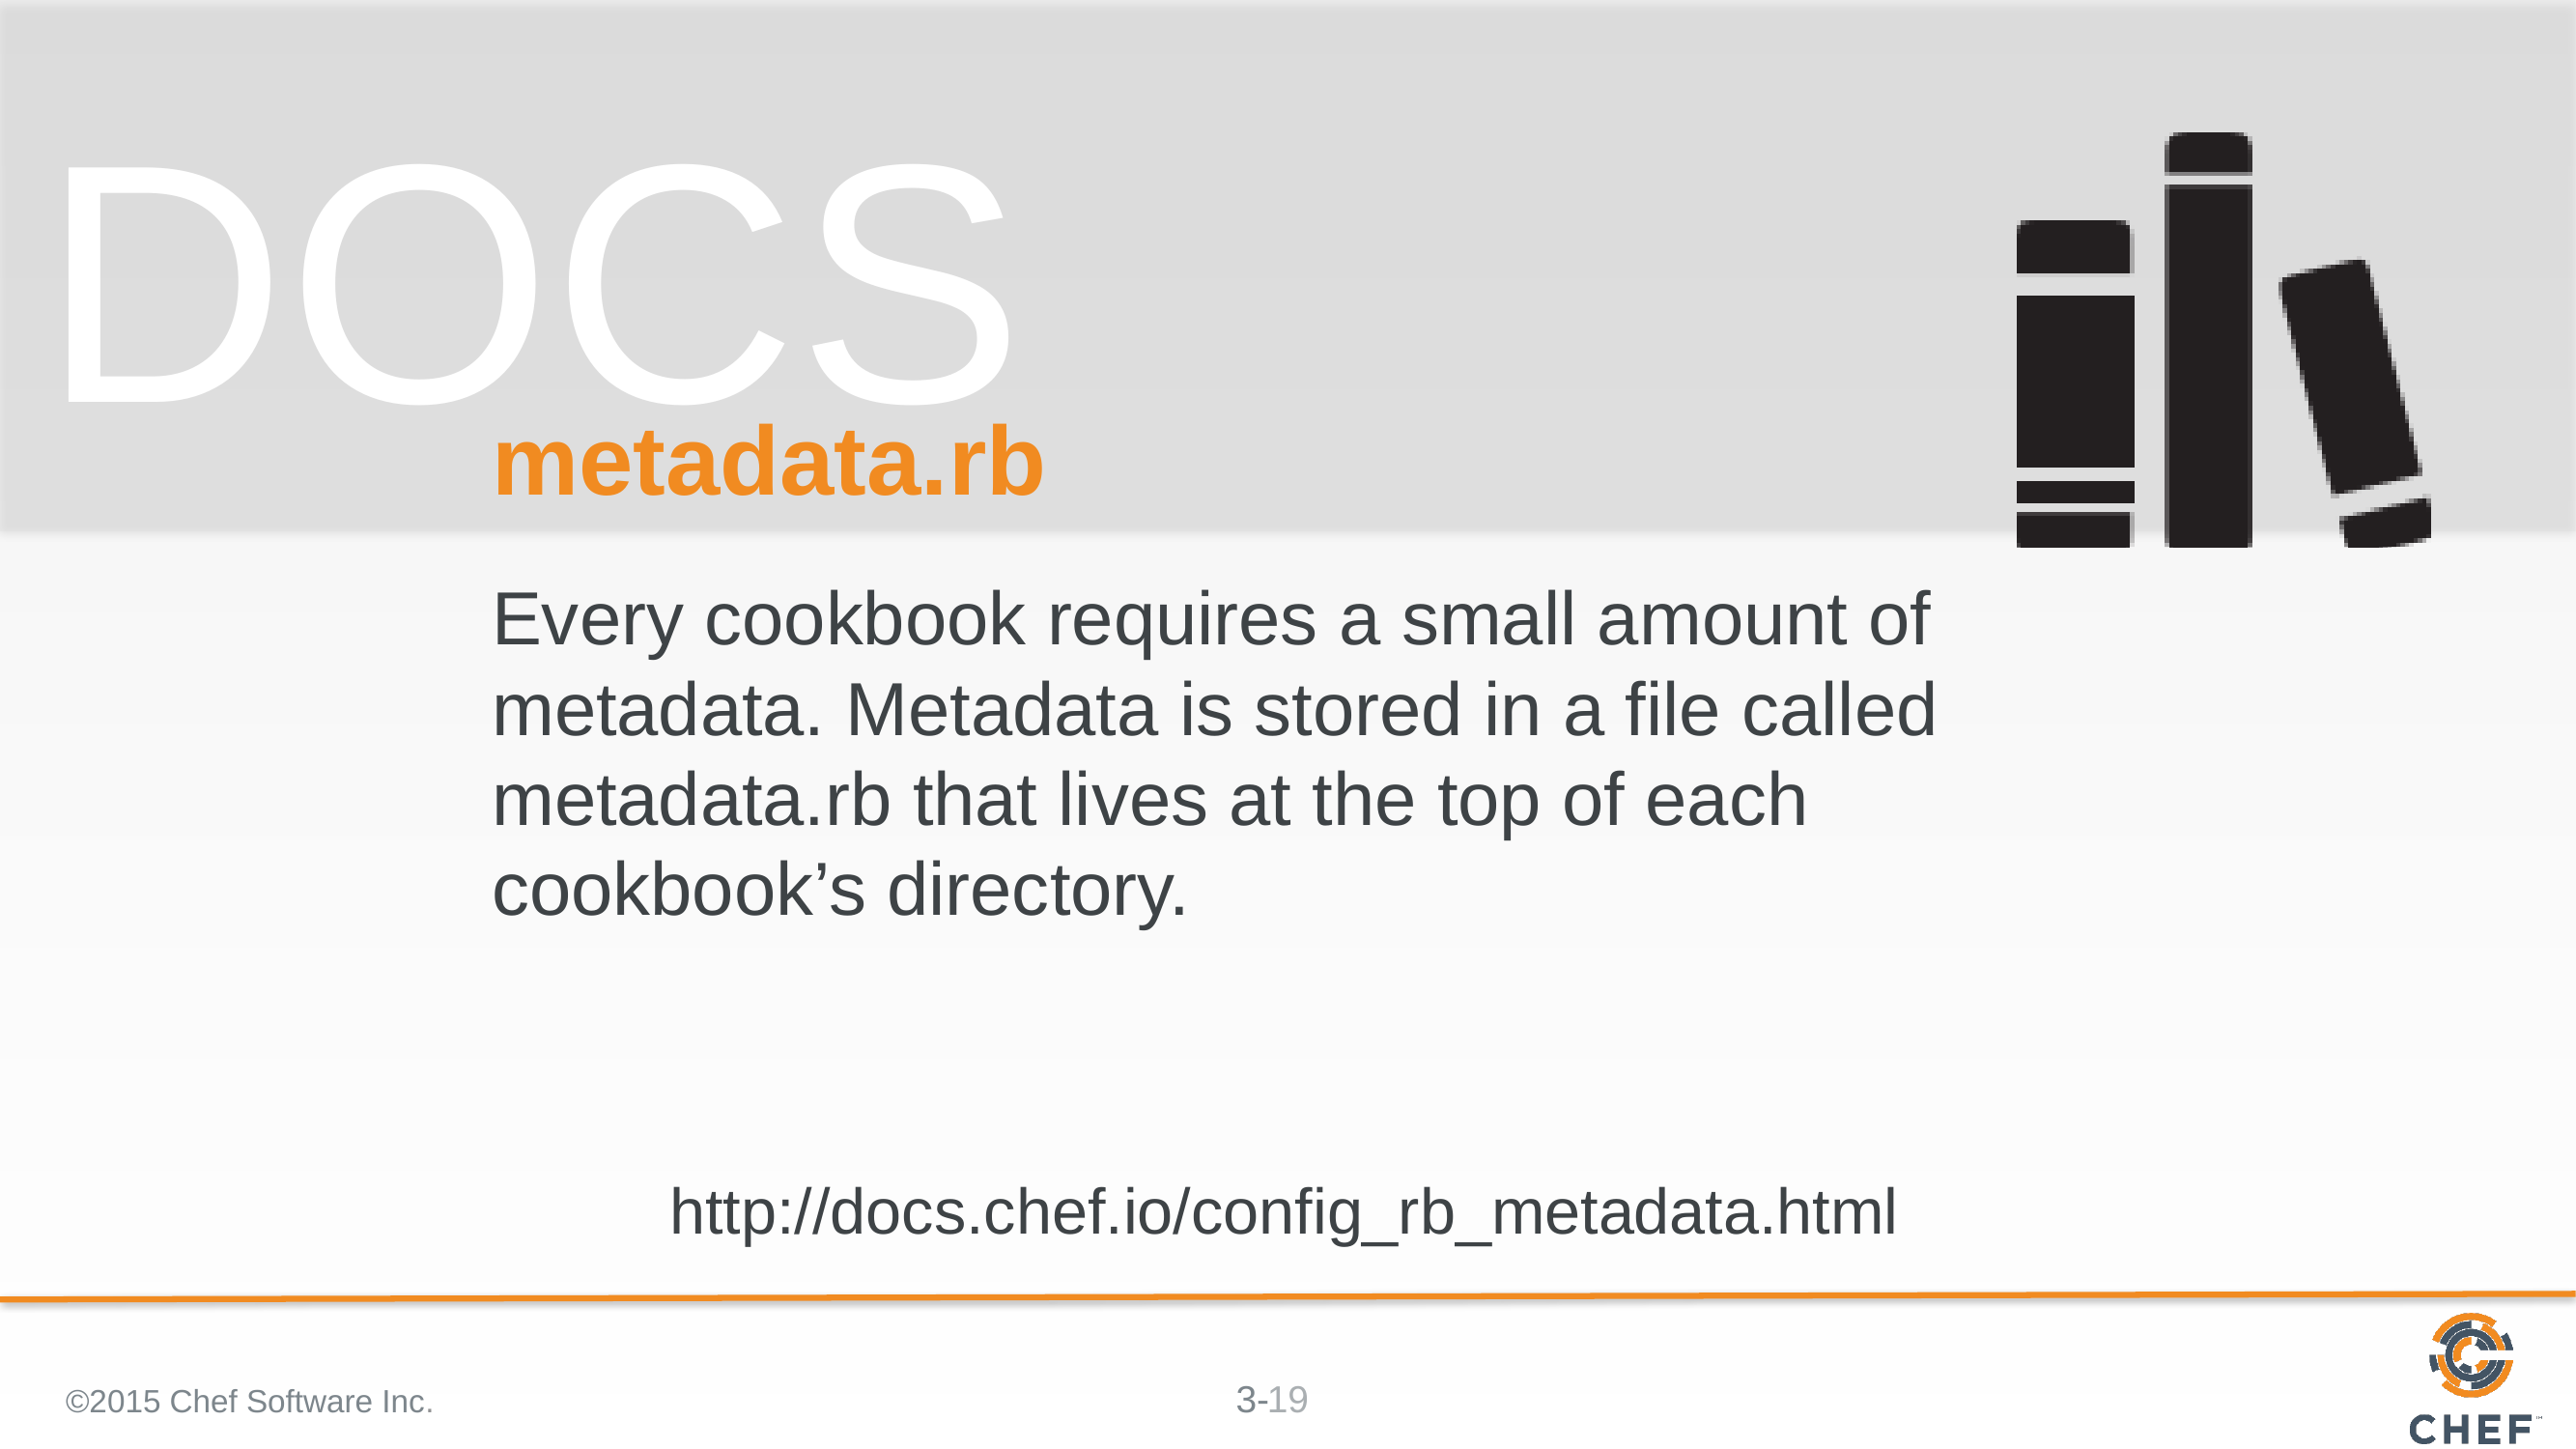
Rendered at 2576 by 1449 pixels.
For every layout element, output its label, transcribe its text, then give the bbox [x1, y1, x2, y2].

slide_number 19 [998, 1359, 1578, 1437]
subtitle Every cookbook requires a small amount of metadata. Metadata is stored in a file called metadata.rb that lives at the top of each cookbook’s directory. [477, 555, 2217, 1087]
title metadata.rb [477, 395, 2217, 531]
picture [2399, 1297, 2550, 1449]
text_box http://docs.chef.io/config_rb_metadata.html [655, 1162, 1914, 1255]
footer ©2015 Chef Software Inc. [51, 1359, 952, 1440]
